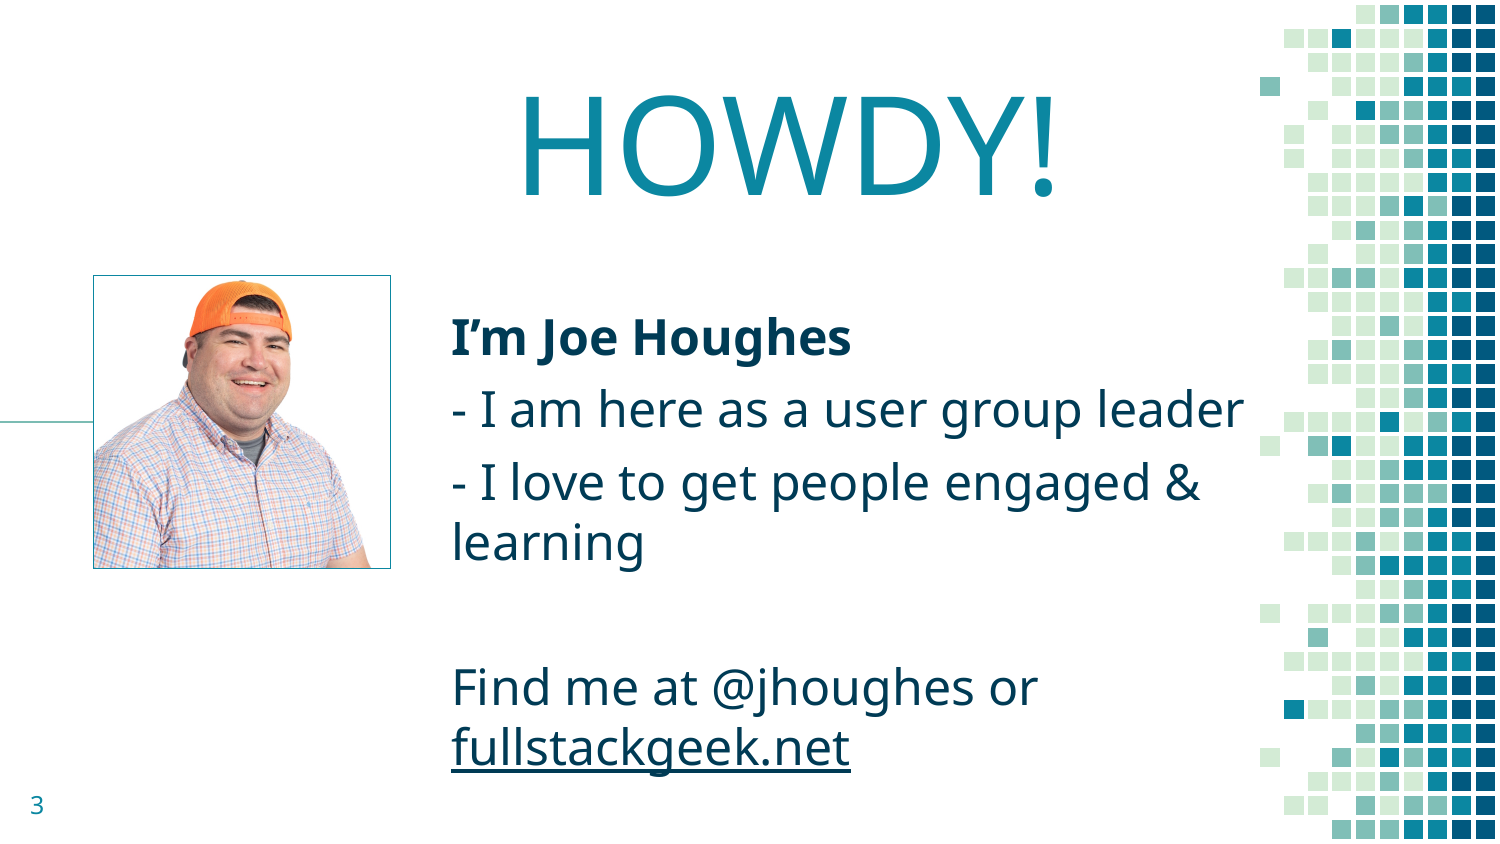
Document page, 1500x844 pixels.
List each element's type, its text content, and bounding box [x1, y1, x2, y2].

title HOWDY! [498, 47, 1111, 239]
picture [93, 275, 392, 569]
slide_number 3 [15, 774, 105, 839]
subtitle I’m Joe Houghes - I am here as a user group leader - I love to get people engaged & learning Find me at @jhoughes or fullstackgeek.net [436, 290, 1344, 699]
